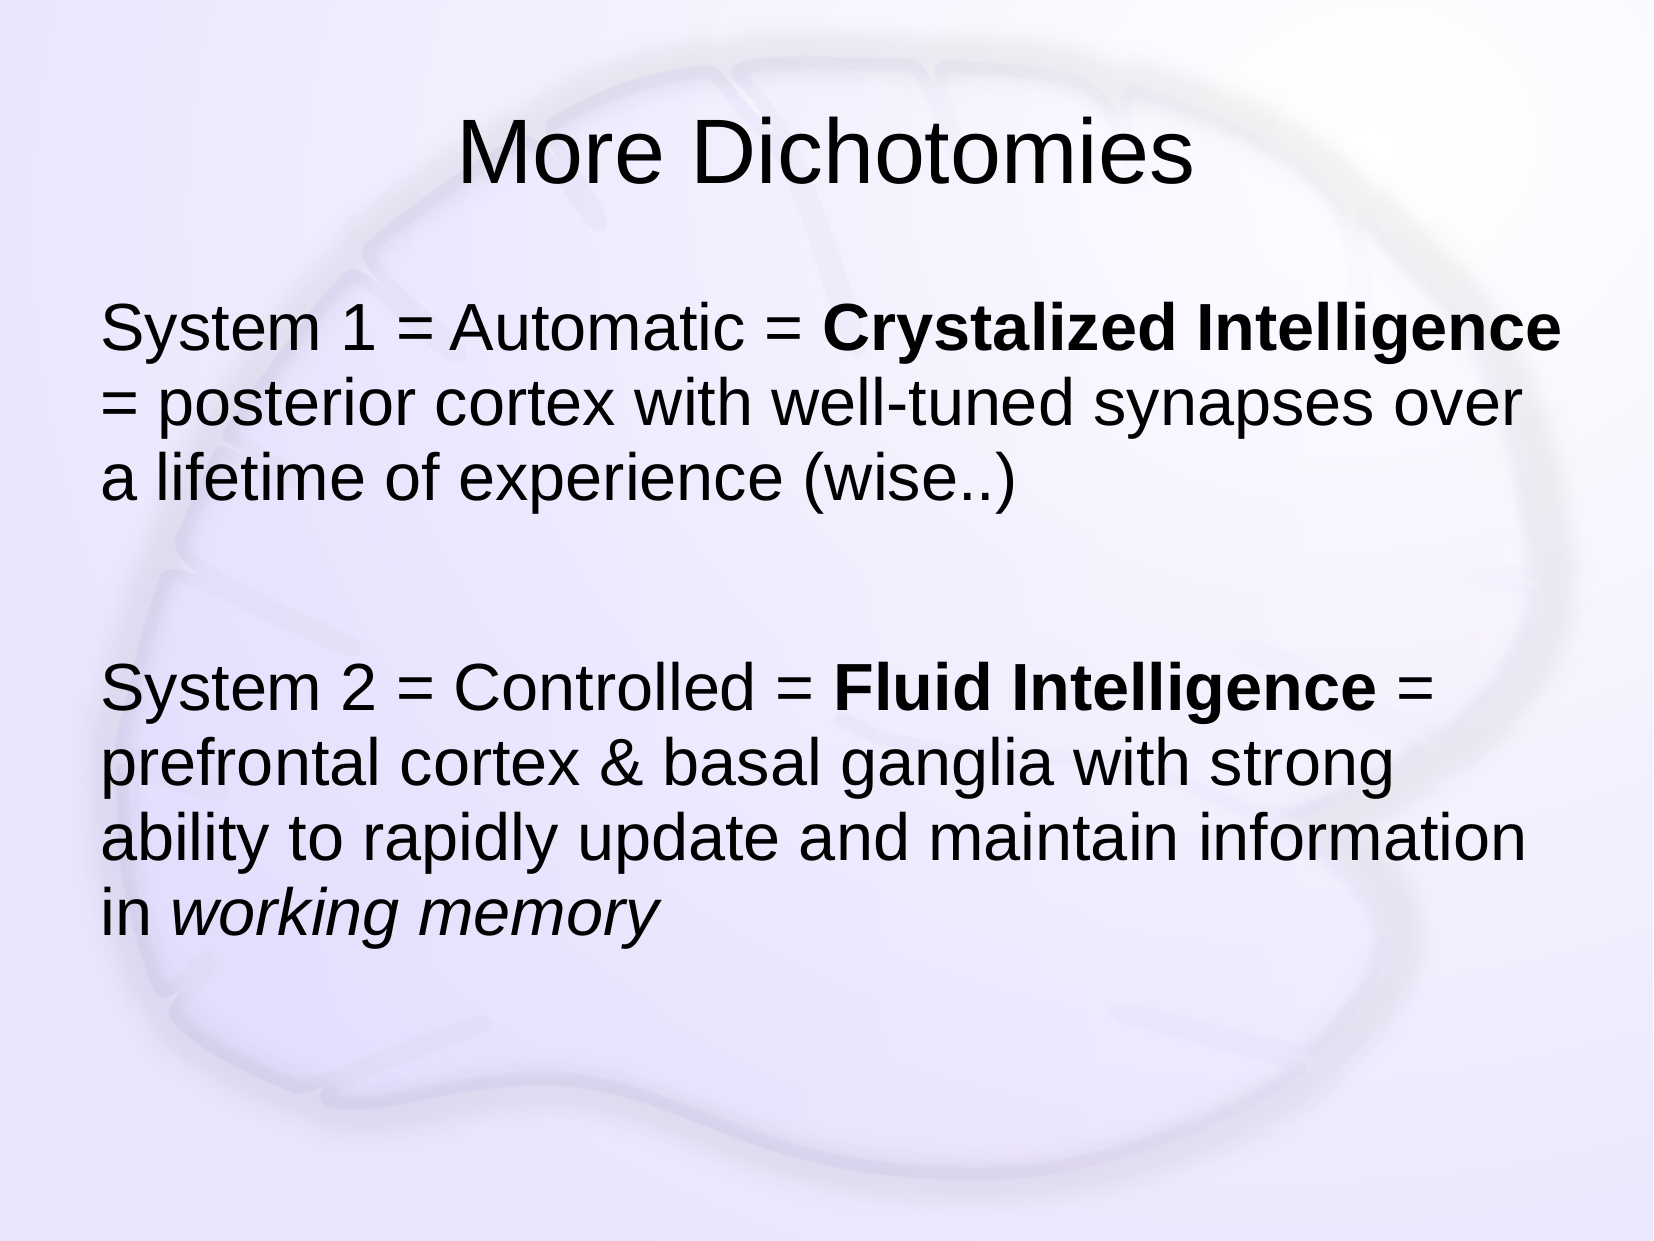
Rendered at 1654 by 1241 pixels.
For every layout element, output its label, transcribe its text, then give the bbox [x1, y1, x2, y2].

title More Dichotomies [82, 49, 1571, 257]
list System 1 = Automatic = Crystalized Intelligence = posterior cortex with well-tuned synapses over a lifetime of experience (wise..) System 2 = Controlled = Fluid Intelligence = prefrontal cortex & basal ganglia with strong ability to rapidly update and maintain information in working memory [82, 290, 1571, 1110]
picture [0, 0, 1654, 1241]
